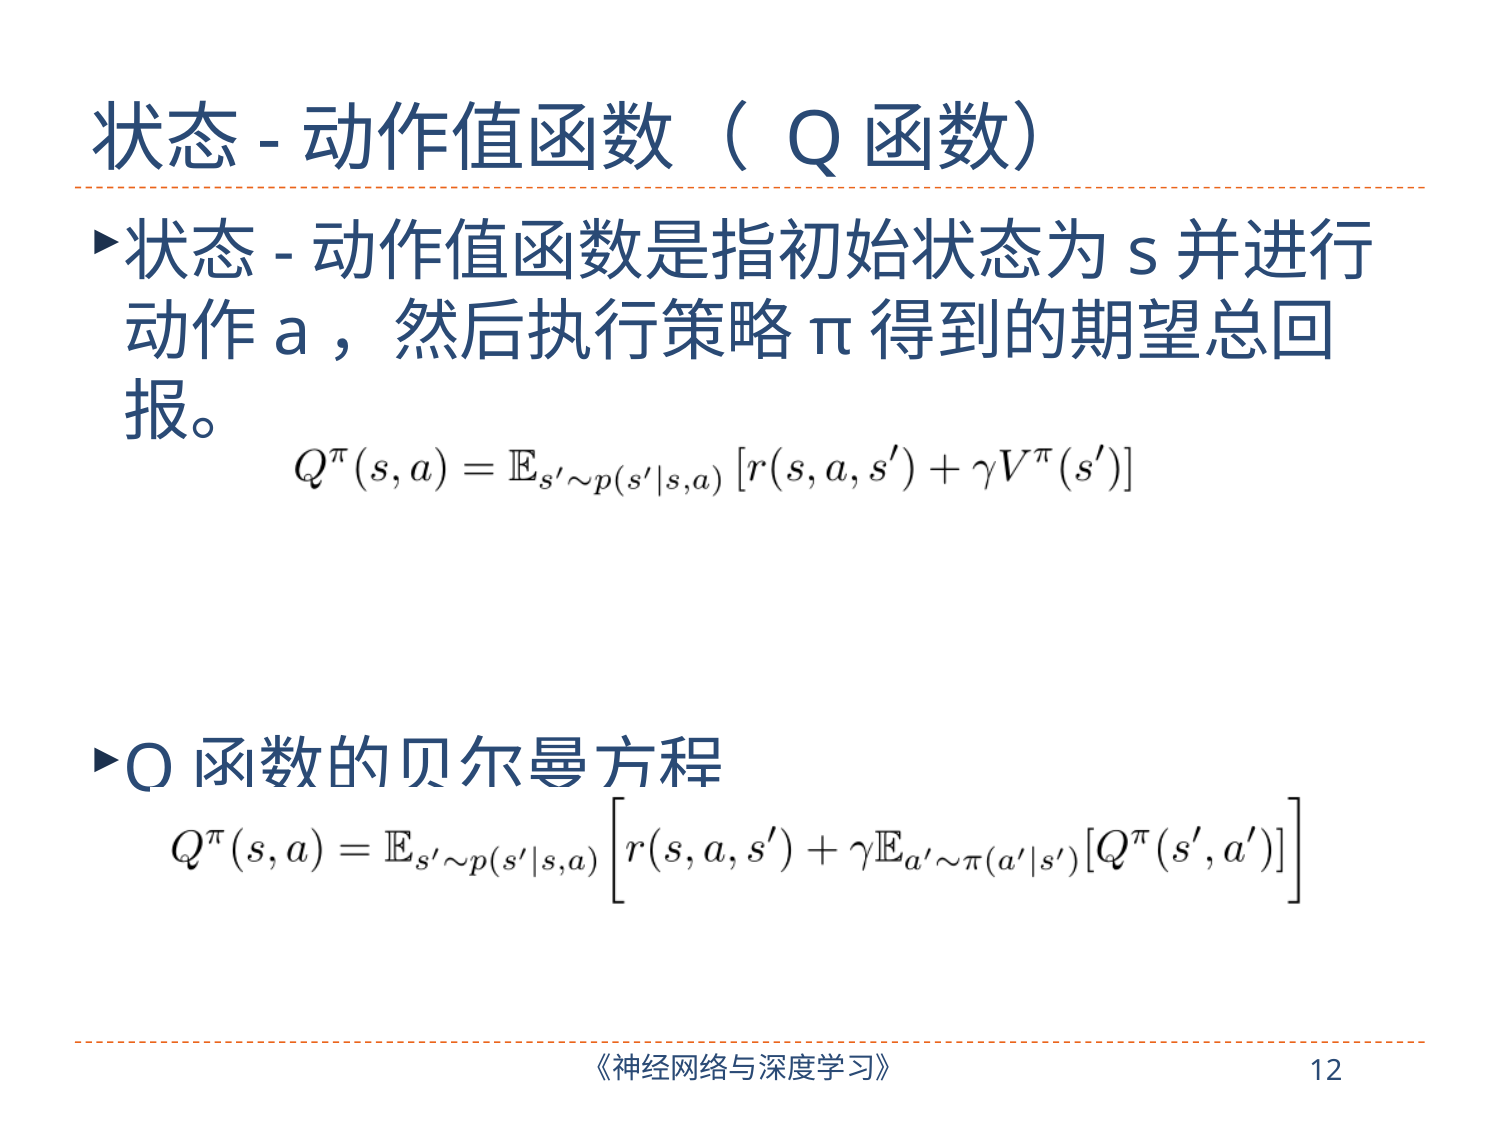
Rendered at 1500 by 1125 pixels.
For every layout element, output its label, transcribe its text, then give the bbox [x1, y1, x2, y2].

list 状态-动作值函数是指初始状态为s并进行动作a，然后执行策略π得到的期望总回报。 Q函数的贝尔曼方程 [75, 200, 1425, 1010]
title 状态-动作值函数（ Q函数） [75, 24, 1425, 188]
picture [274, 399, 1145, 517]
picture [149, 787, 1310, 914]
